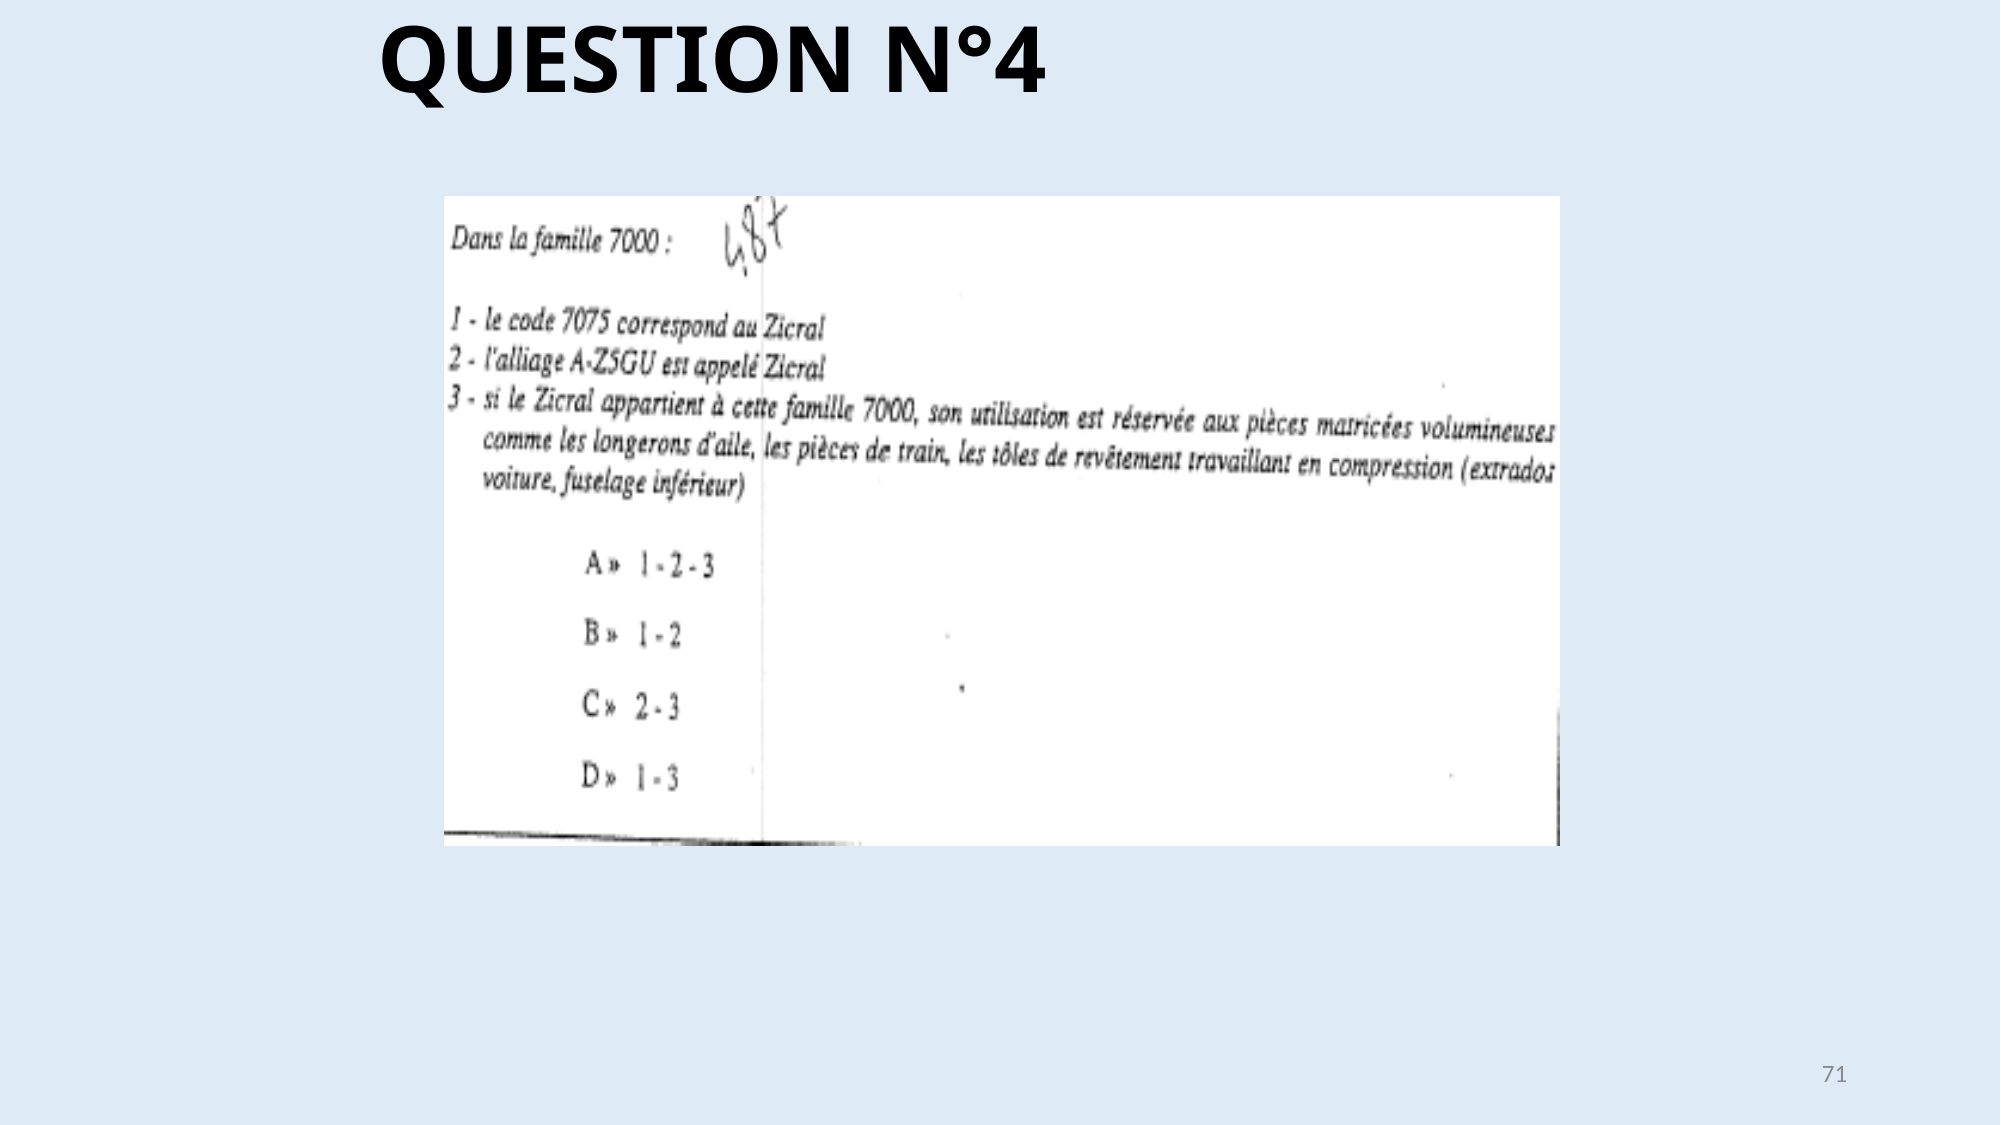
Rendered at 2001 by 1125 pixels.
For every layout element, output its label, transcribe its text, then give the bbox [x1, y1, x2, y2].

picture [444, 196, 1560, 846]
slide_number 71 [1412, 1042, 1863, 1103]
title QUESTION N°4 [362, 0, 1638, 126]
